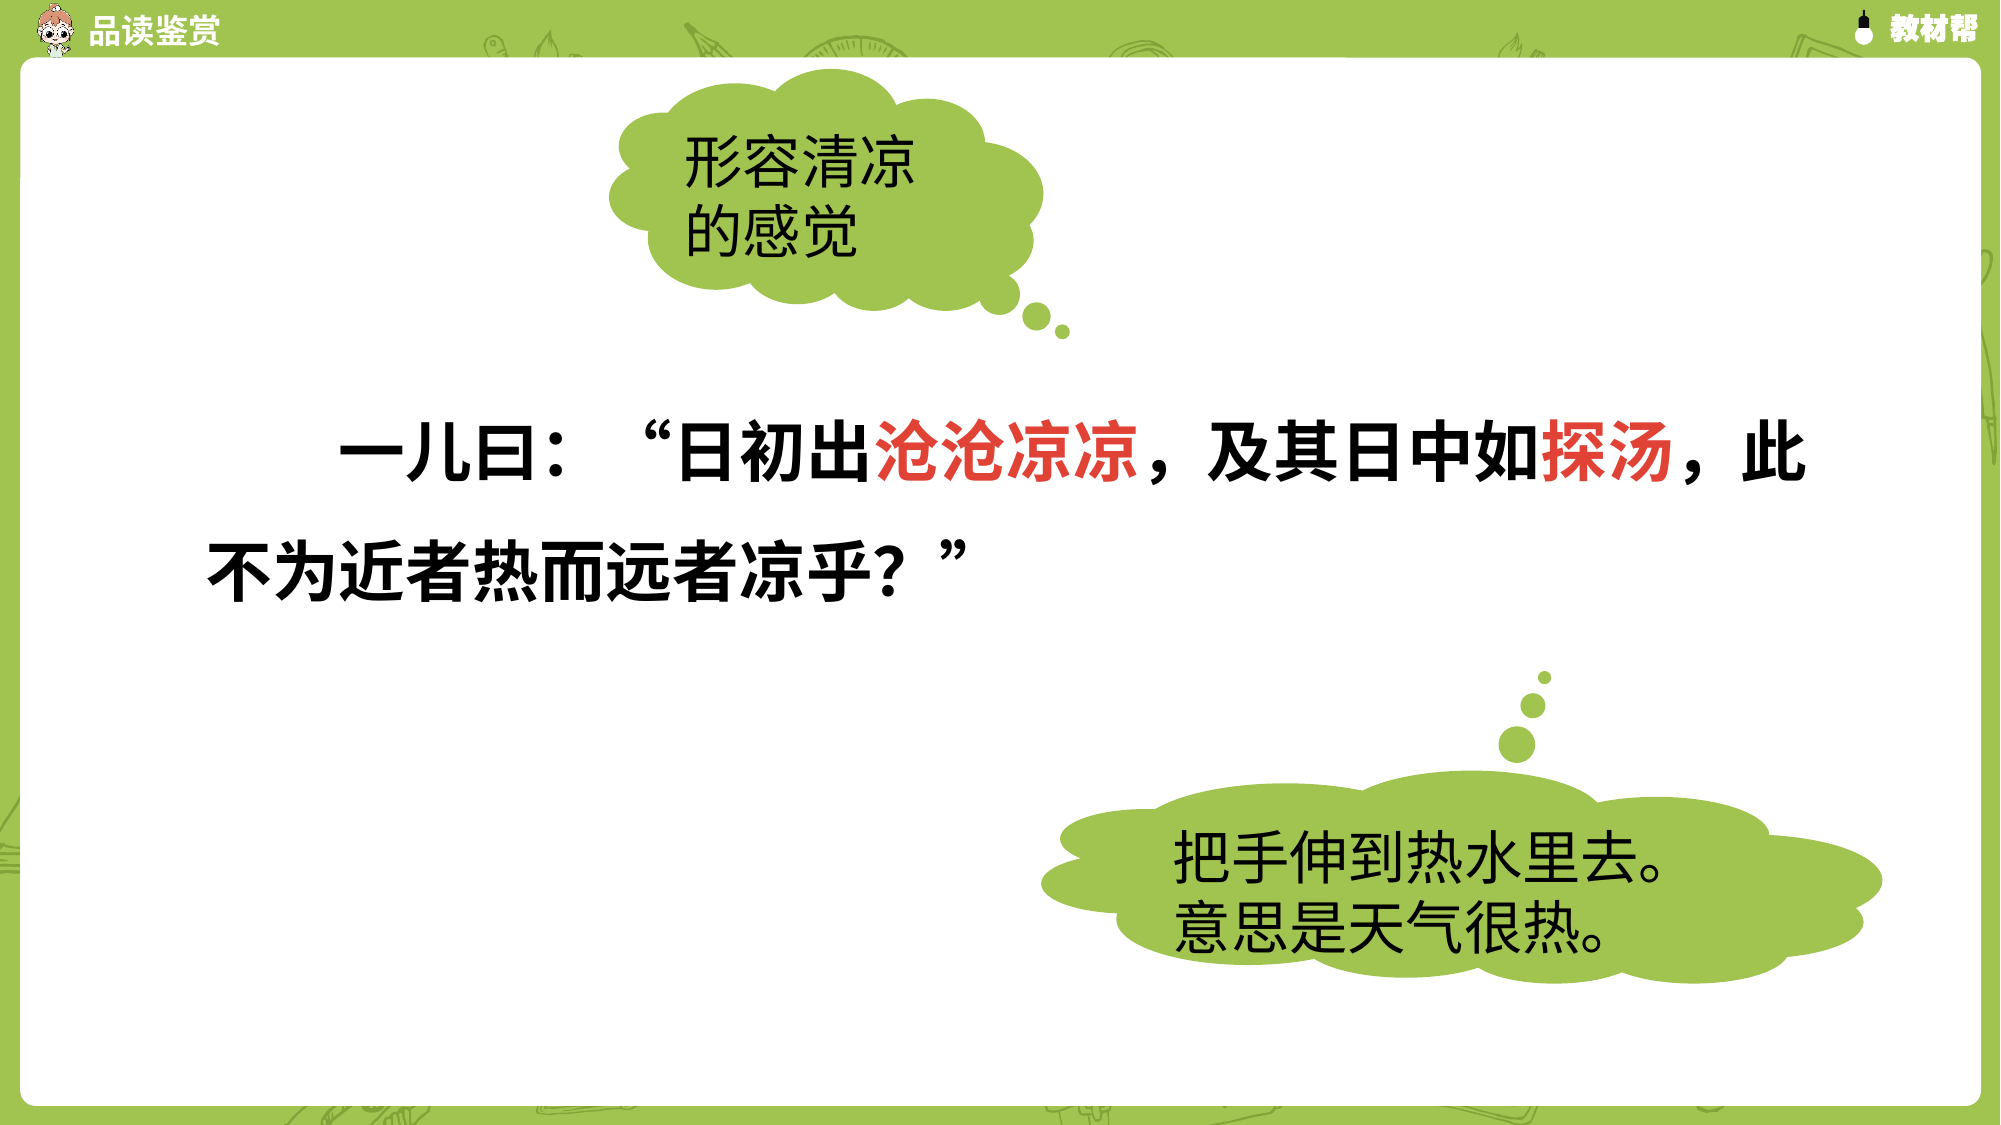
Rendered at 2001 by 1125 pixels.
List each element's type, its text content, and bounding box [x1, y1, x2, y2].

text_box 形容清凉的感觉 [1055, 325, 1070, 339]
picture [36, 1, 75, 58]
text_box 形容清凉的感觉 [609, 69, 1043, 315]
text_box 把手伸到热水里去。意思是天气很热。 [1041, 771, 1882, 983]
text_box 把手伸到热水里去。意思是天气很热。 [1521, 693, 1545, 718]
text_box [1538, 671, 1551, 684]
text_box 把手伸到热水里去。意思是天气很热。 [1499, 727, 1535, 763]
text_box 一儿曰：“日初出沧沧凉凉，及其日中如探汤，此不为近者热而远者凉乎？” [190, 362, 1835, 617]
text_box 形容清凉的感觉 [1023, 303, 1050, 330]
